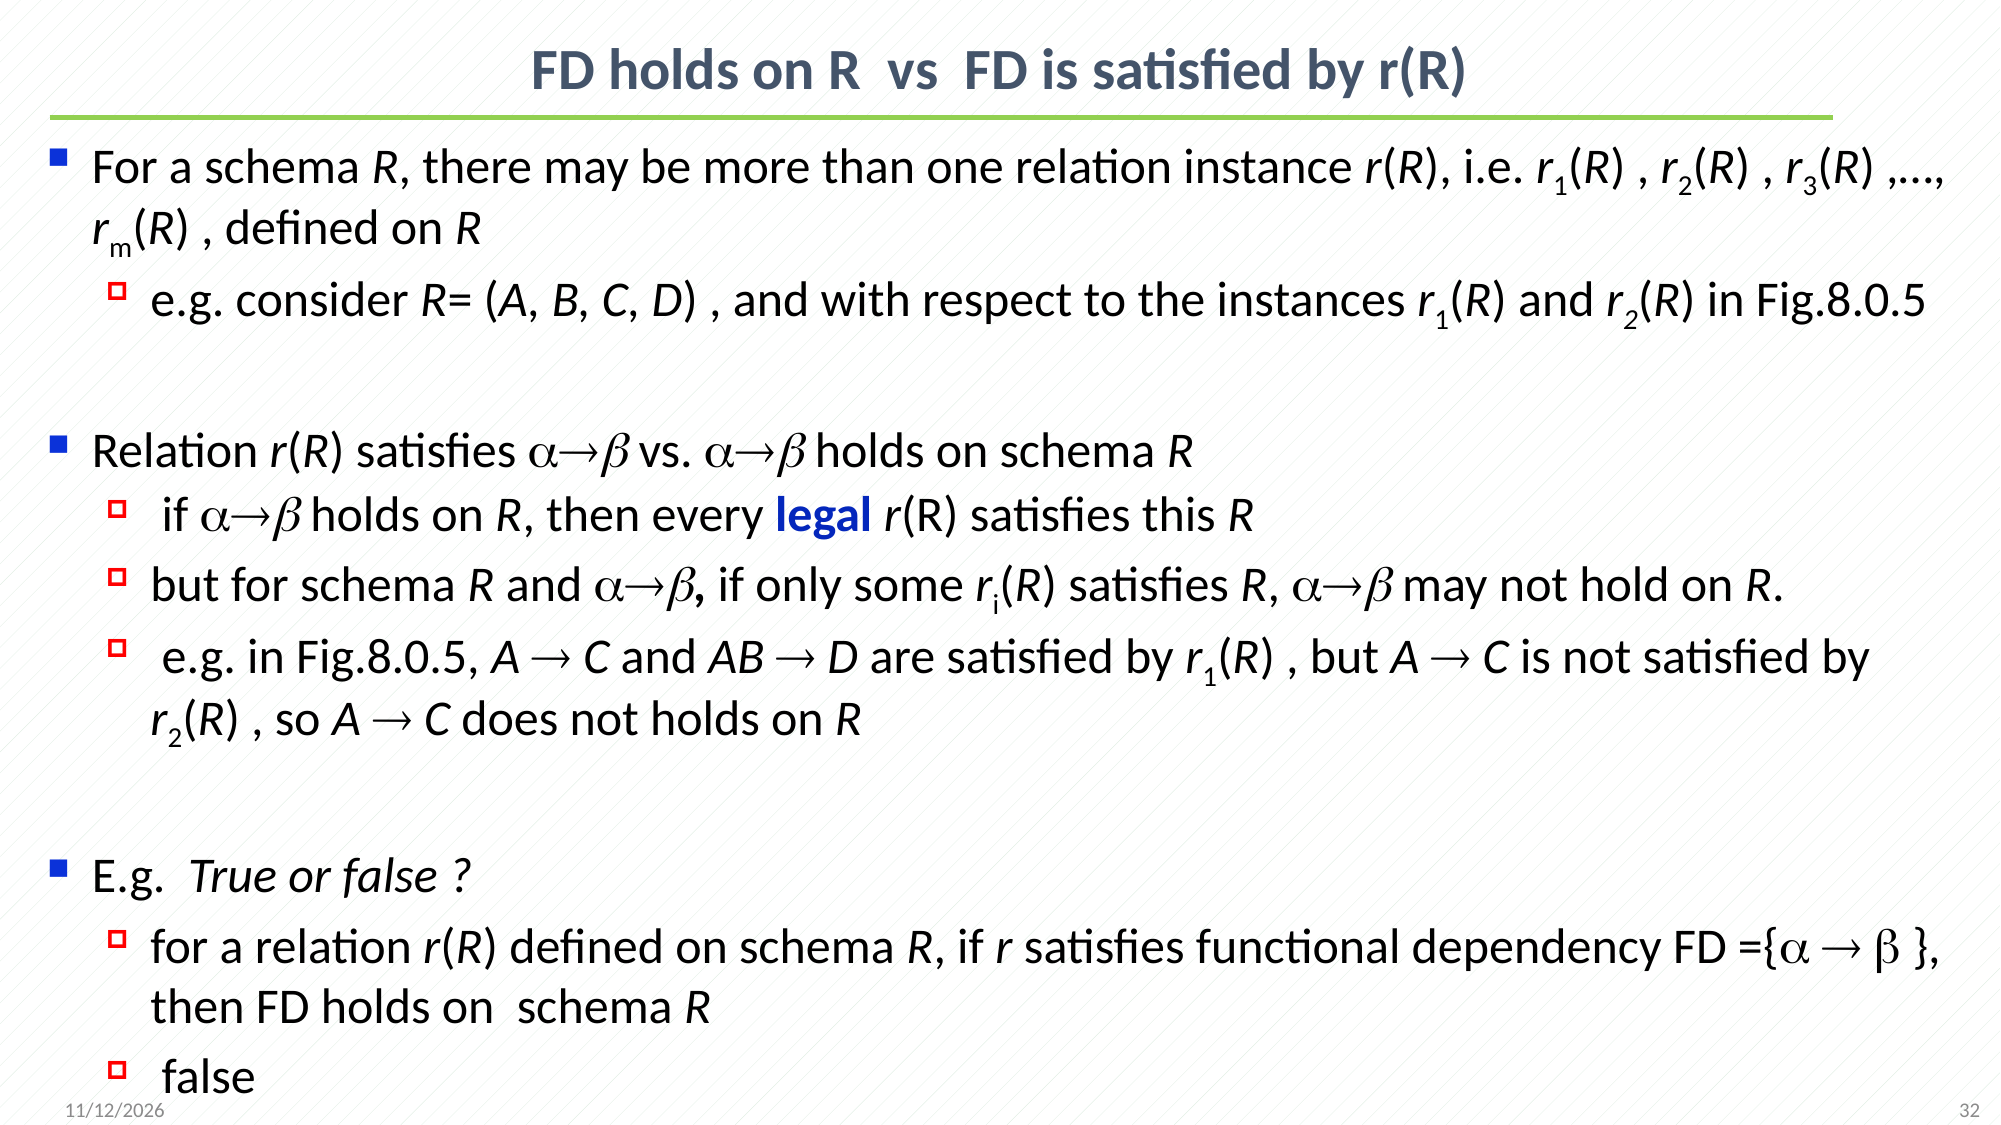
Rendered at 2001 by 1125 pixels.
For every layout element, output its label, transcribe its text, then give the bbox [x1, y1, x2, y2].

title FD holds on R vs FD is satisfied by r(R) [50, 13, 1949, 126]
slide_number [49, 1079, 500, 1125]
list For a schema R, there may be more than one relation instance r(R), i.e. r1(R) , r2(R) , r3(R) ,…, rm(R) , defined on R e.g. consider R= (A, B, C, D) , and with respect to the instances r1(R) and r2(R) in Fig.8.0.5 Relation r(R) satisfies  vs.  holds on schema R if  holds on R, then every legal r(R) satisfies this R but for schema R and , if only some ri(R) satisfies R,  may not hold on R. e.g. in Fig.8.0.5, A  C and AB  D are satisfied by r1(R) , but A  C is not satisfied by r2(R) , so A  C does not holds on R E.g. True or false ? for a relation r(R) defined on schema R, if r satisfies functional dependency FD ={   }, then FD holds on schema R false [32, 126, 1974, 1081]
slide_number 32 [1545, 1079, 1996, 1125]
